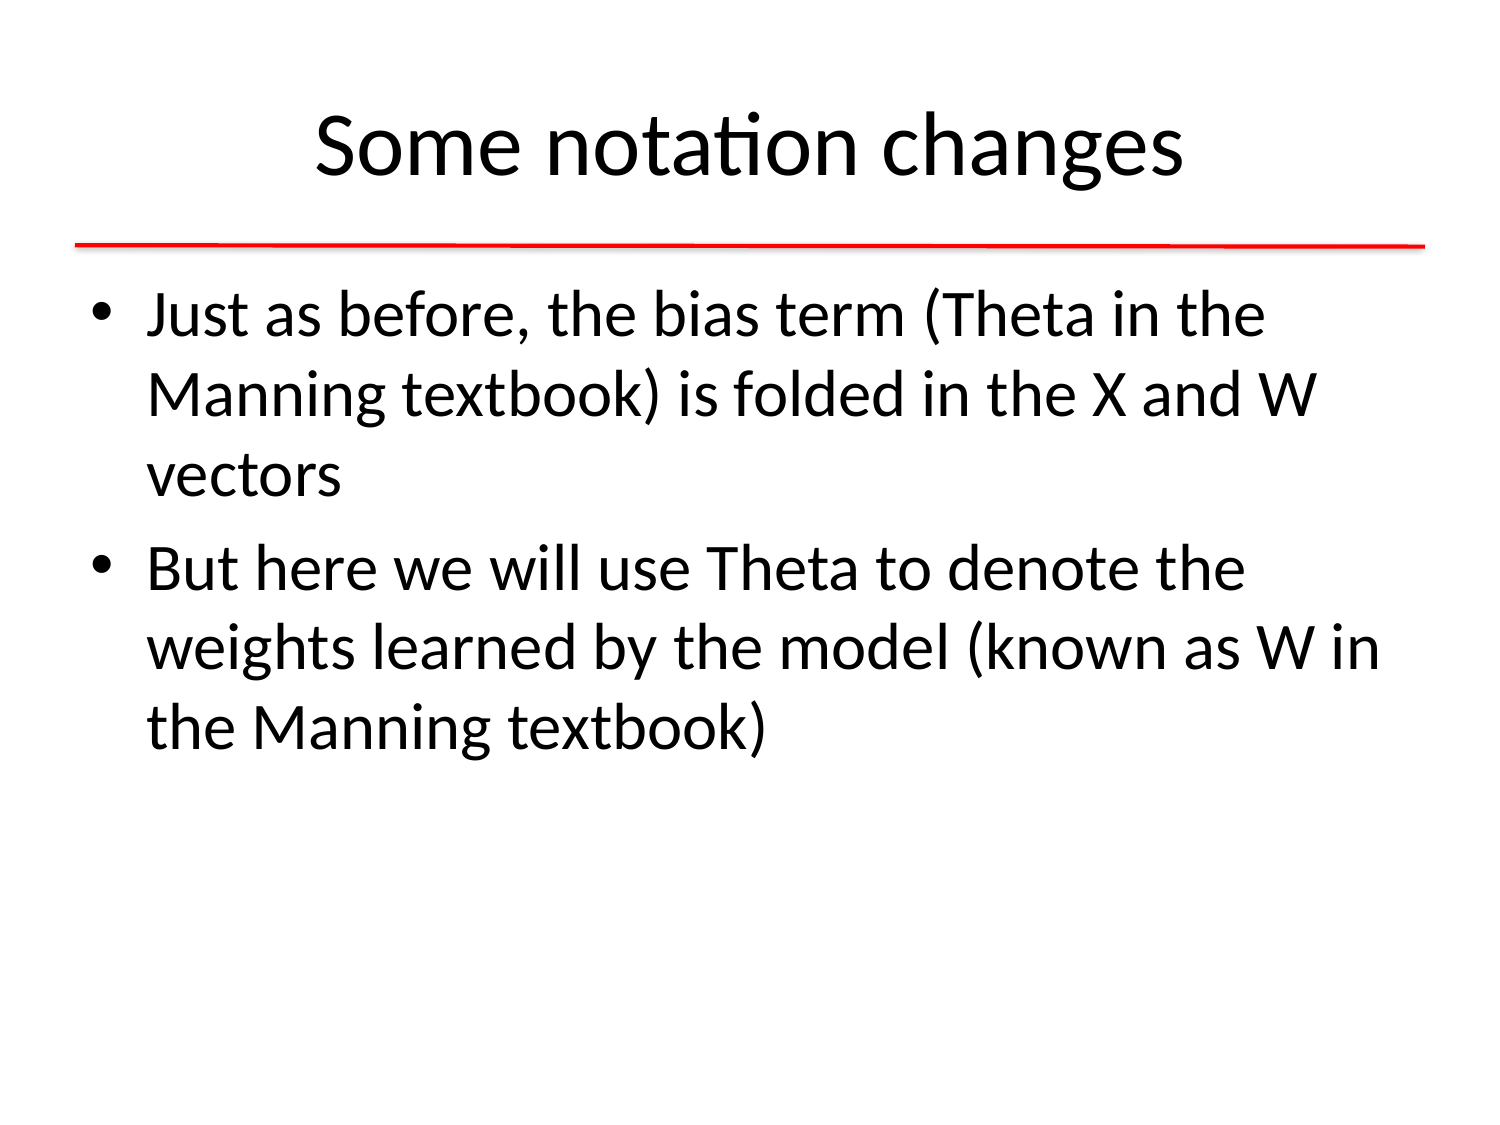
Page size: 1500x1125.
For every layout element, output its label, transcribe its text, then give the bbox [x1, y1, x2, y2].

list Just as before, the bias term (Theta in the Manning textbook) is folded in the X and W vectors But here we will use Theta to denote the weights learned by the model (known as W in the Manning textbook) [75, 262, 1425, 1005]
title Some notation changes [75, 45, 1425, 233]
